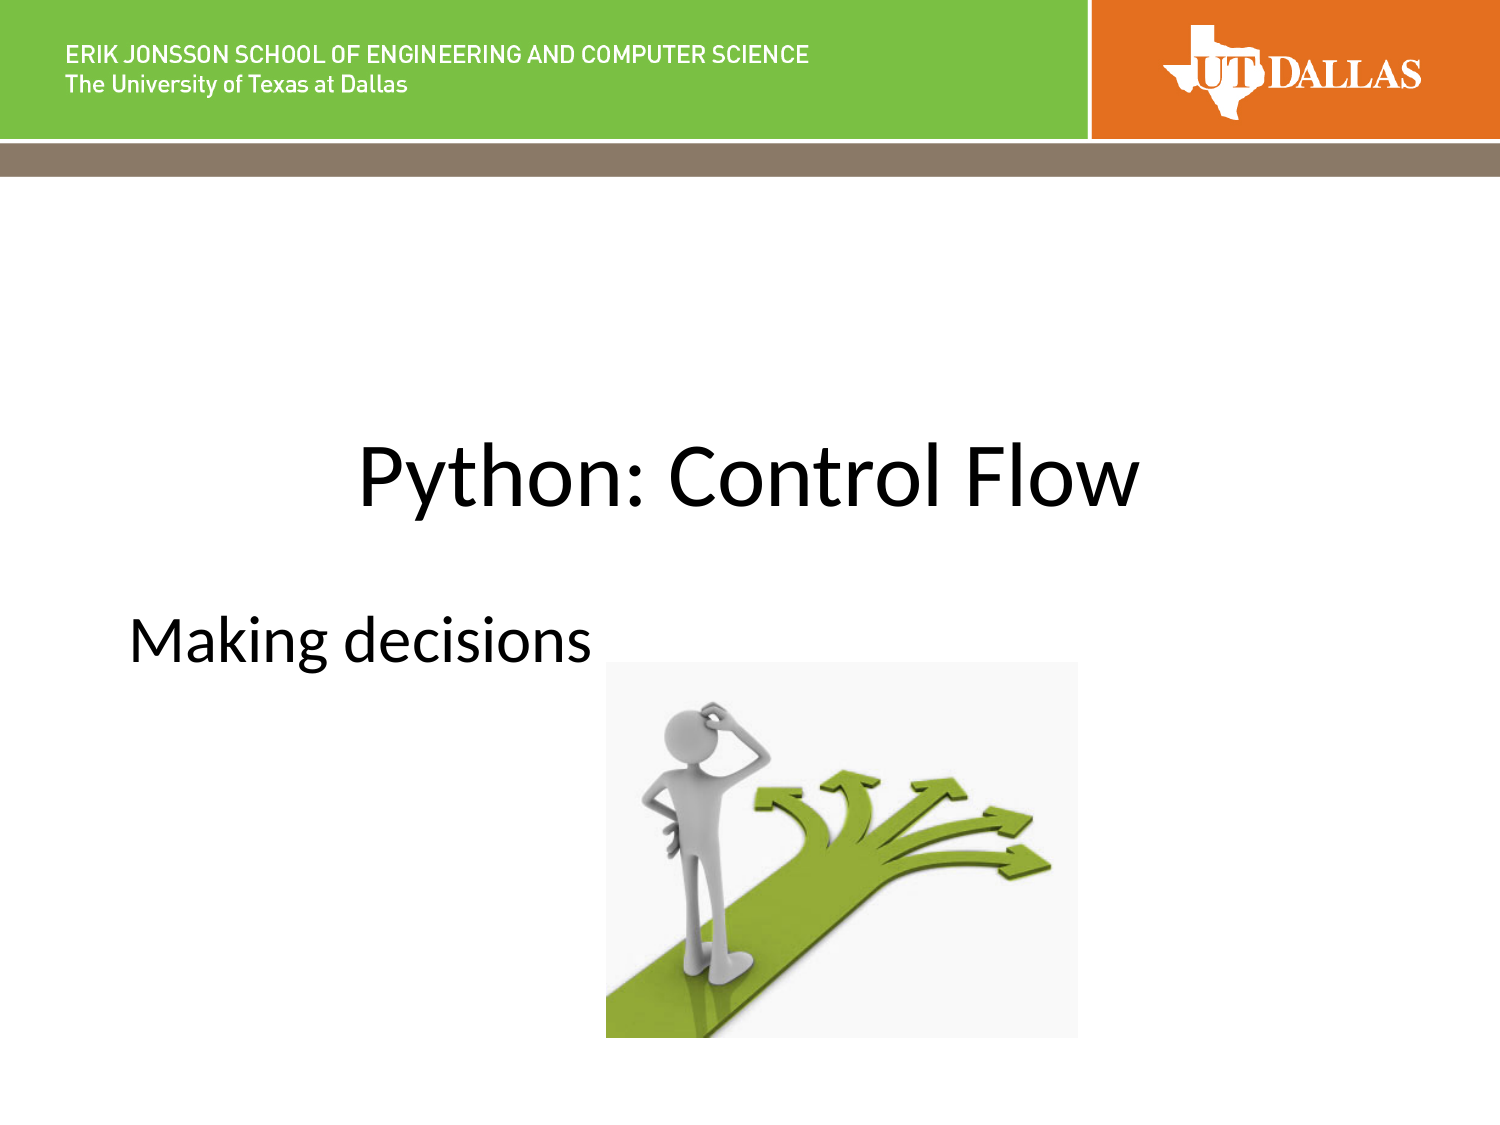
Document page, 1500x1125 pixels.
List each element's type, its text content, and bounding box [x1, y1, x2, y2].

picture [0, 0, 1500, 1125]
title Python: Control Flow [112, 349, 1388, 591]
text_box Making decisions [113, 588, 609, 683]
